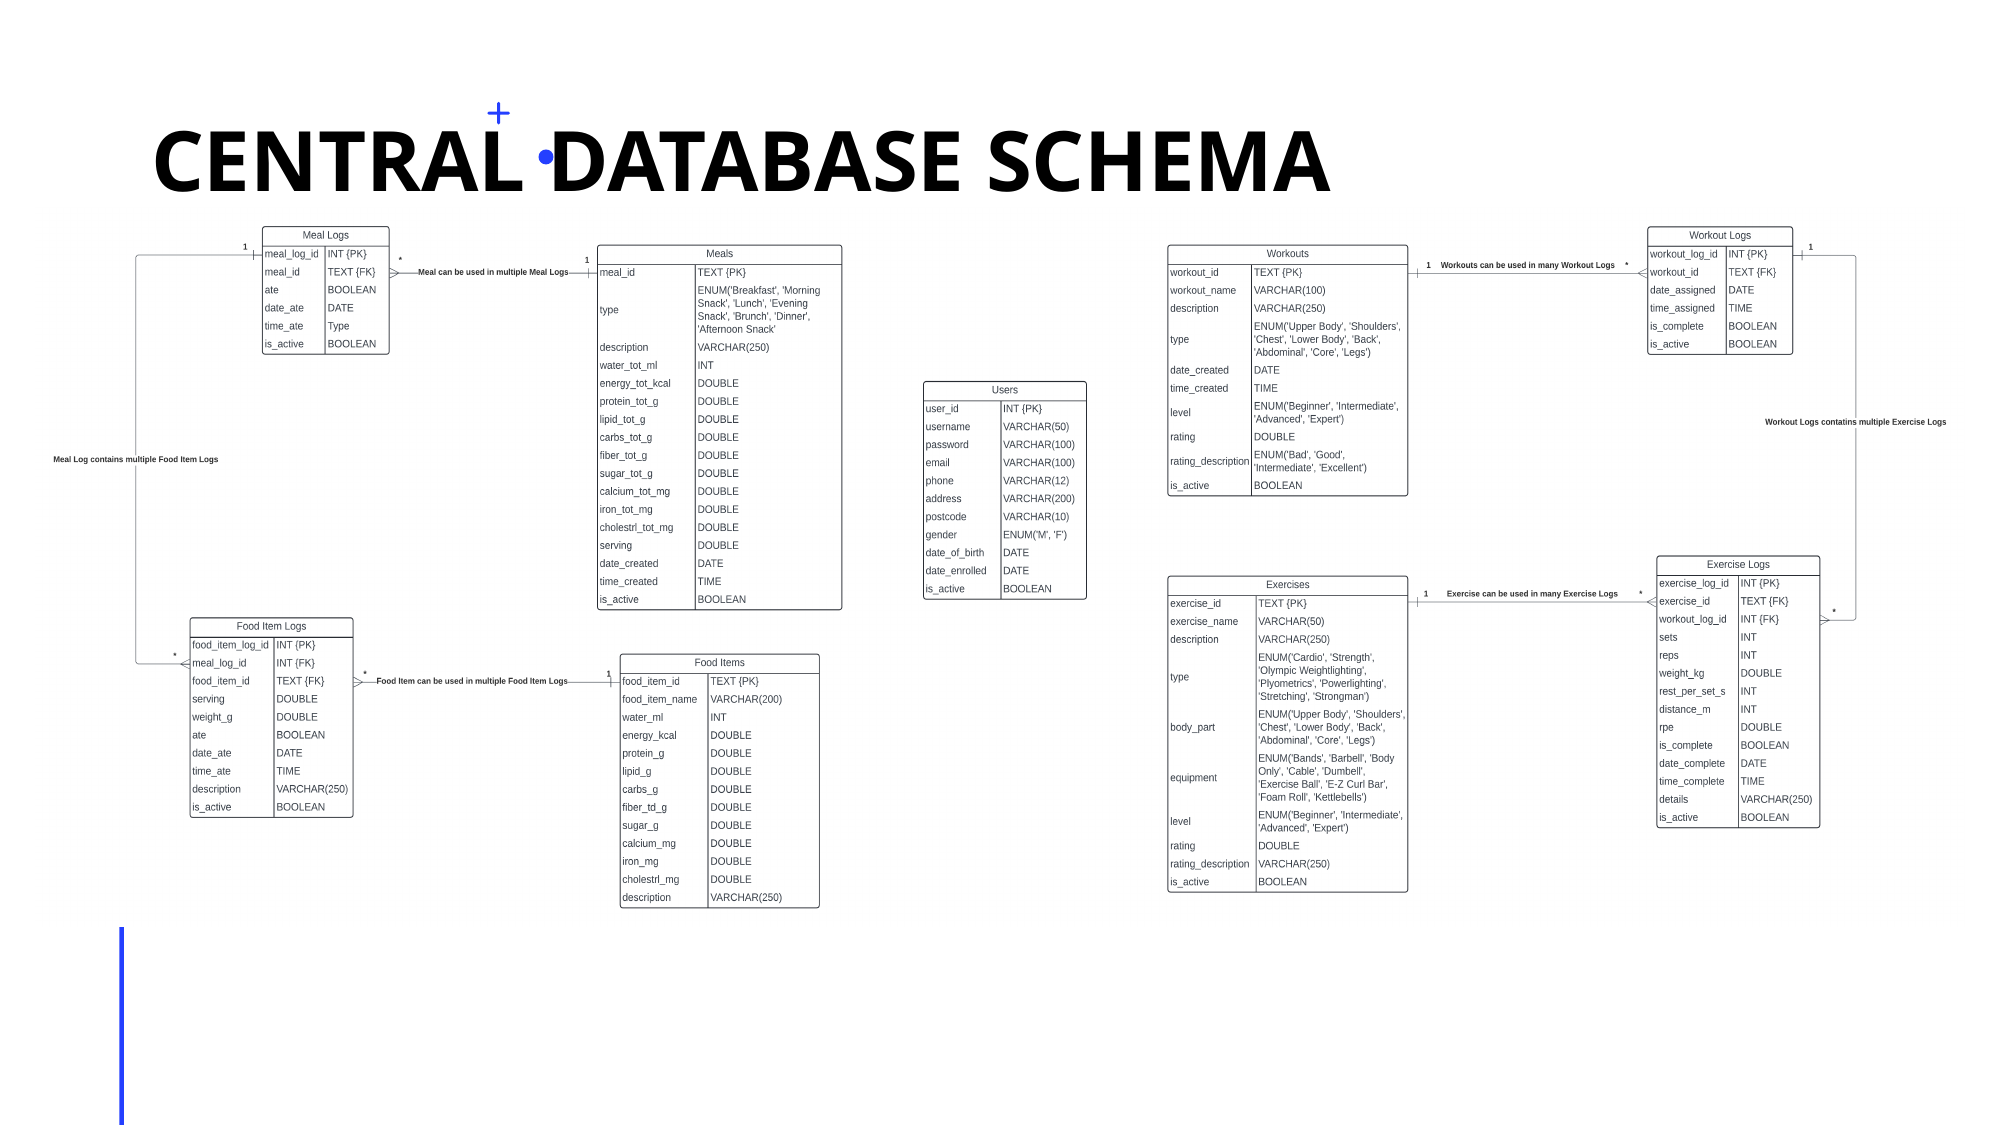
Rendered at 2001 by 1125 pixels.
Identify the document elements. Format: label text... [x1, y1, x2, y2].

title Central database schema [151, 90, 1899, 207]
picture [35, 207, 1965, 927]
